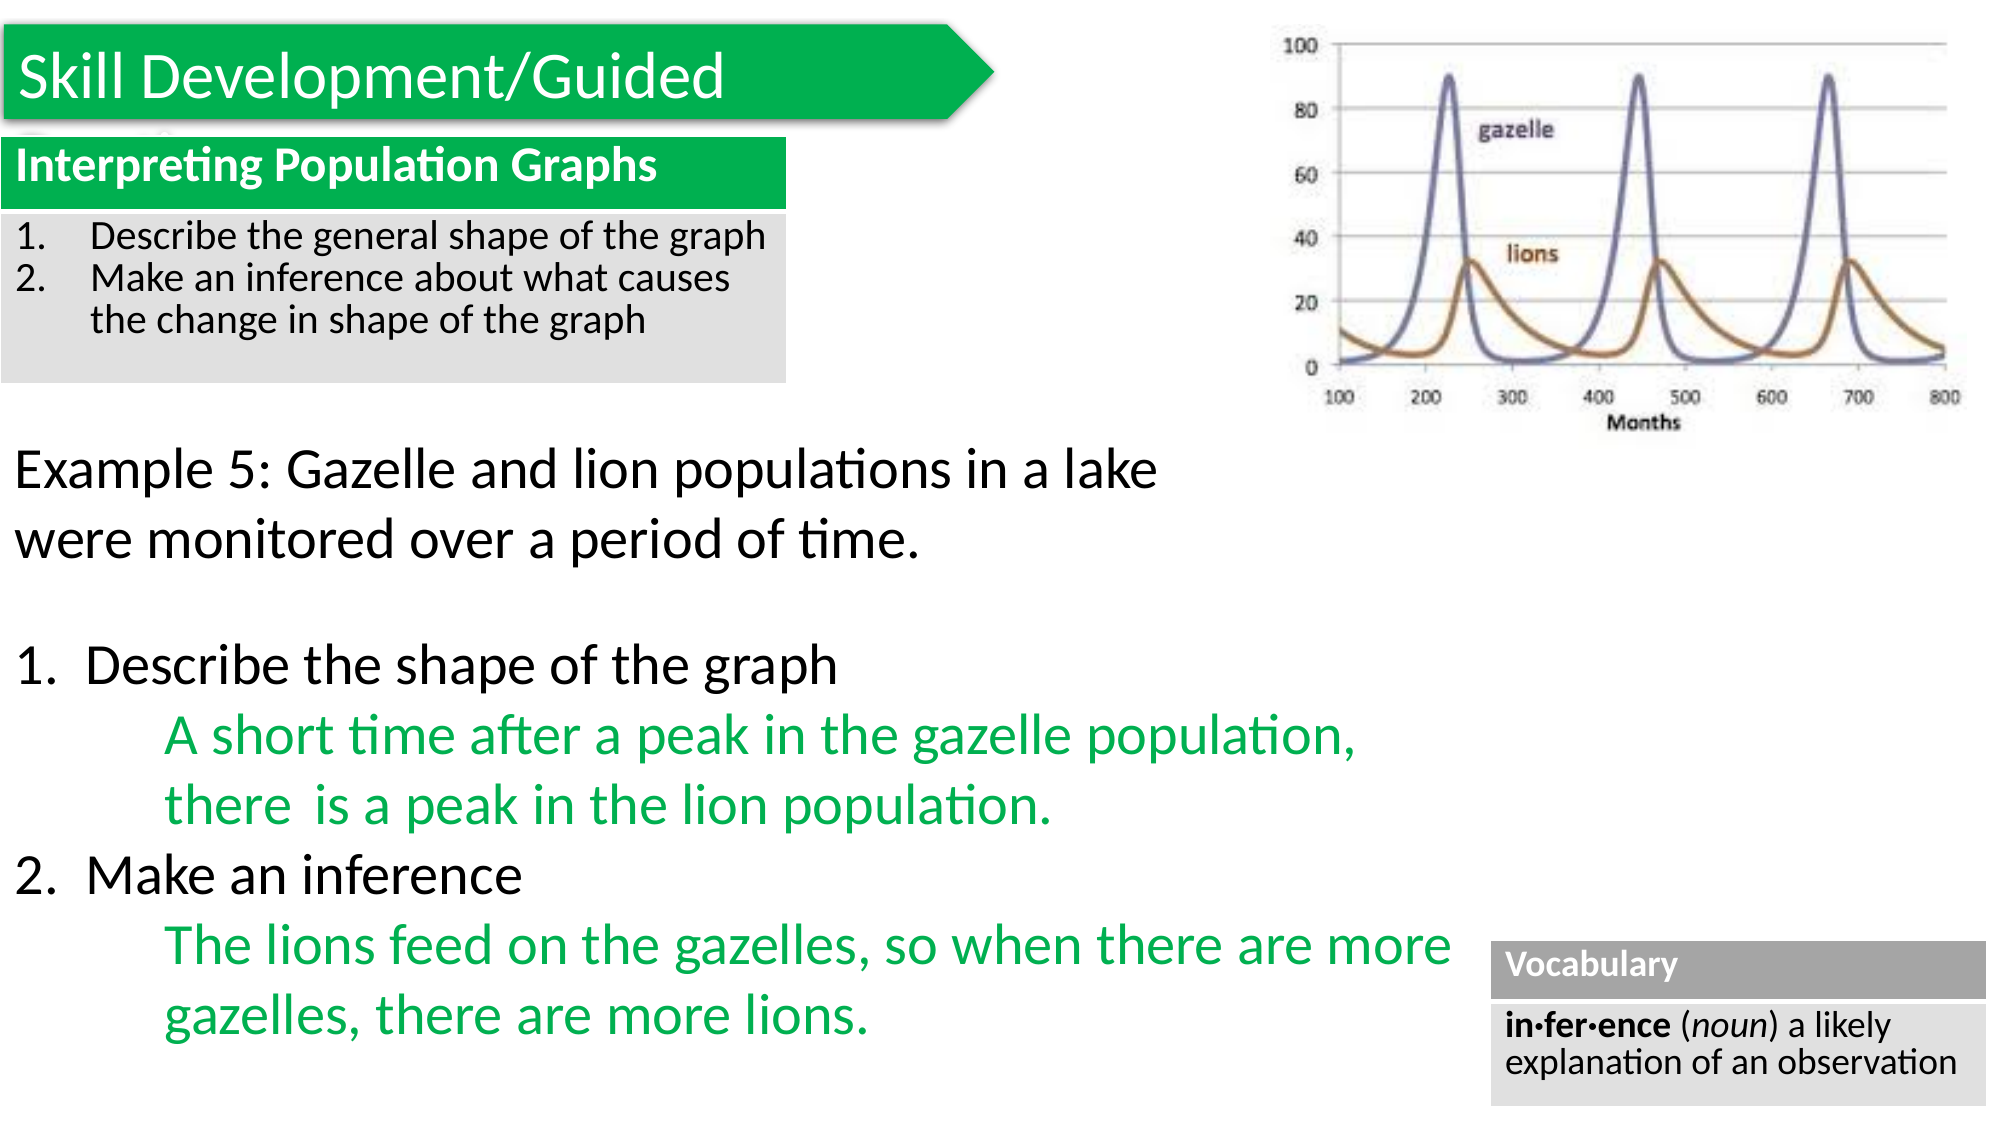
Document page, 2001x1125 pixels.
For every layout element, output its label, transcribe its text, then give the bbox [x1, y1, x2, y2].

text_box Example 5: Gazelle and lion populations in a lake were monitored over a period of time. [0, 423, 1229, 578]
table_cell Describe the general shape of the graph Make an inference about what causes the change in shape of the graph [1, 214, 786, 383]
text_box 1. Describe the shape of the graph A short time after a peak in the gazelle population, there is a peak in the lion population. 2. Make an inference The lions feed on the gazelles, so when there are more gazelles, there are more lions. [0, 618, 1517, 1054]
picture [1270, 24, 1967, 449]
table_header Vocabulary [1491, 941, 1986, 999]
table_header Interpreting Population Graphs [1, 137, 786, 209]
text_box Skill Development/Guided Practice [3, 24, 995, 119]
table_cell in·fer·ence (noun) a likely explanation of an observation [1491, 1004, 1986, 1106]
